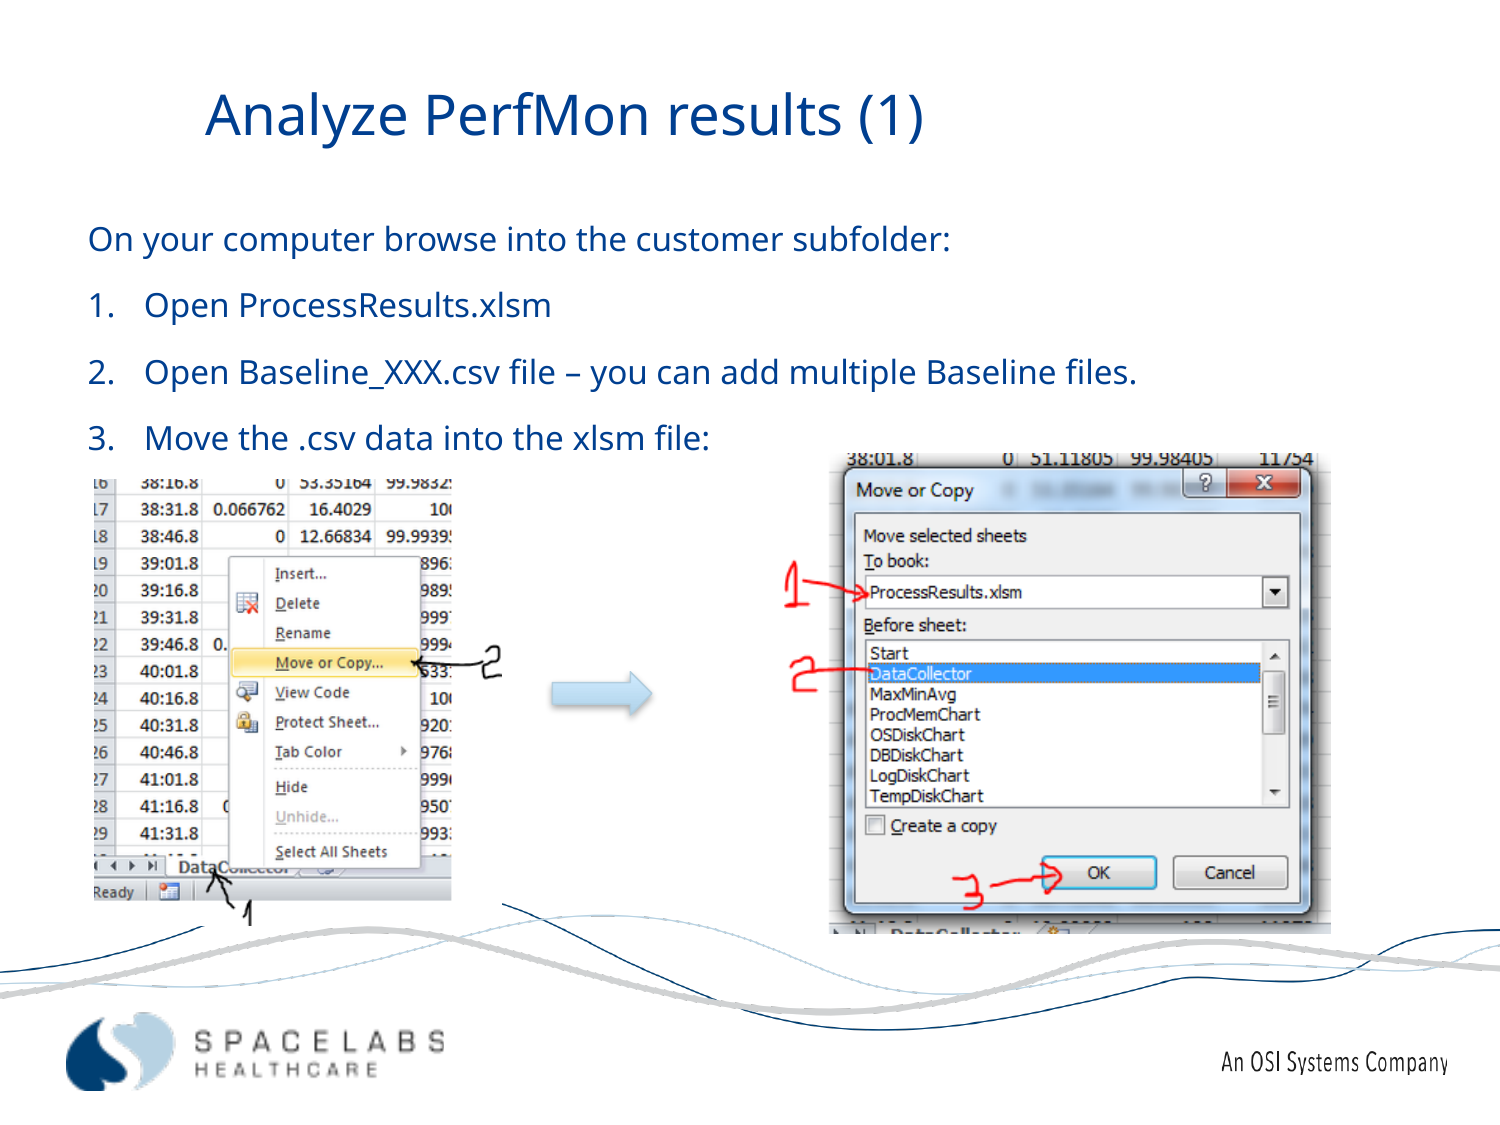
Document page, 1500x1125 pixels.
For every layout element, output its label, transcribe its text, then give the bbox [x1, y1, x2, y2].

picture [783, 453, 1332, 934]
text_box [551, 671, 653, 716]
list On your computer browse into the customer subfolder: Open ProcessResults.xlsm Open Baseline_XXX.csv file – you can add multiple Baseline files. Move the .csv data into the xlsm file: [72, 190, 1412, 877]
list Analyze PerfMon results (1) [190, 71, 1331, 167]
picture [94, 479, 503, 927]
